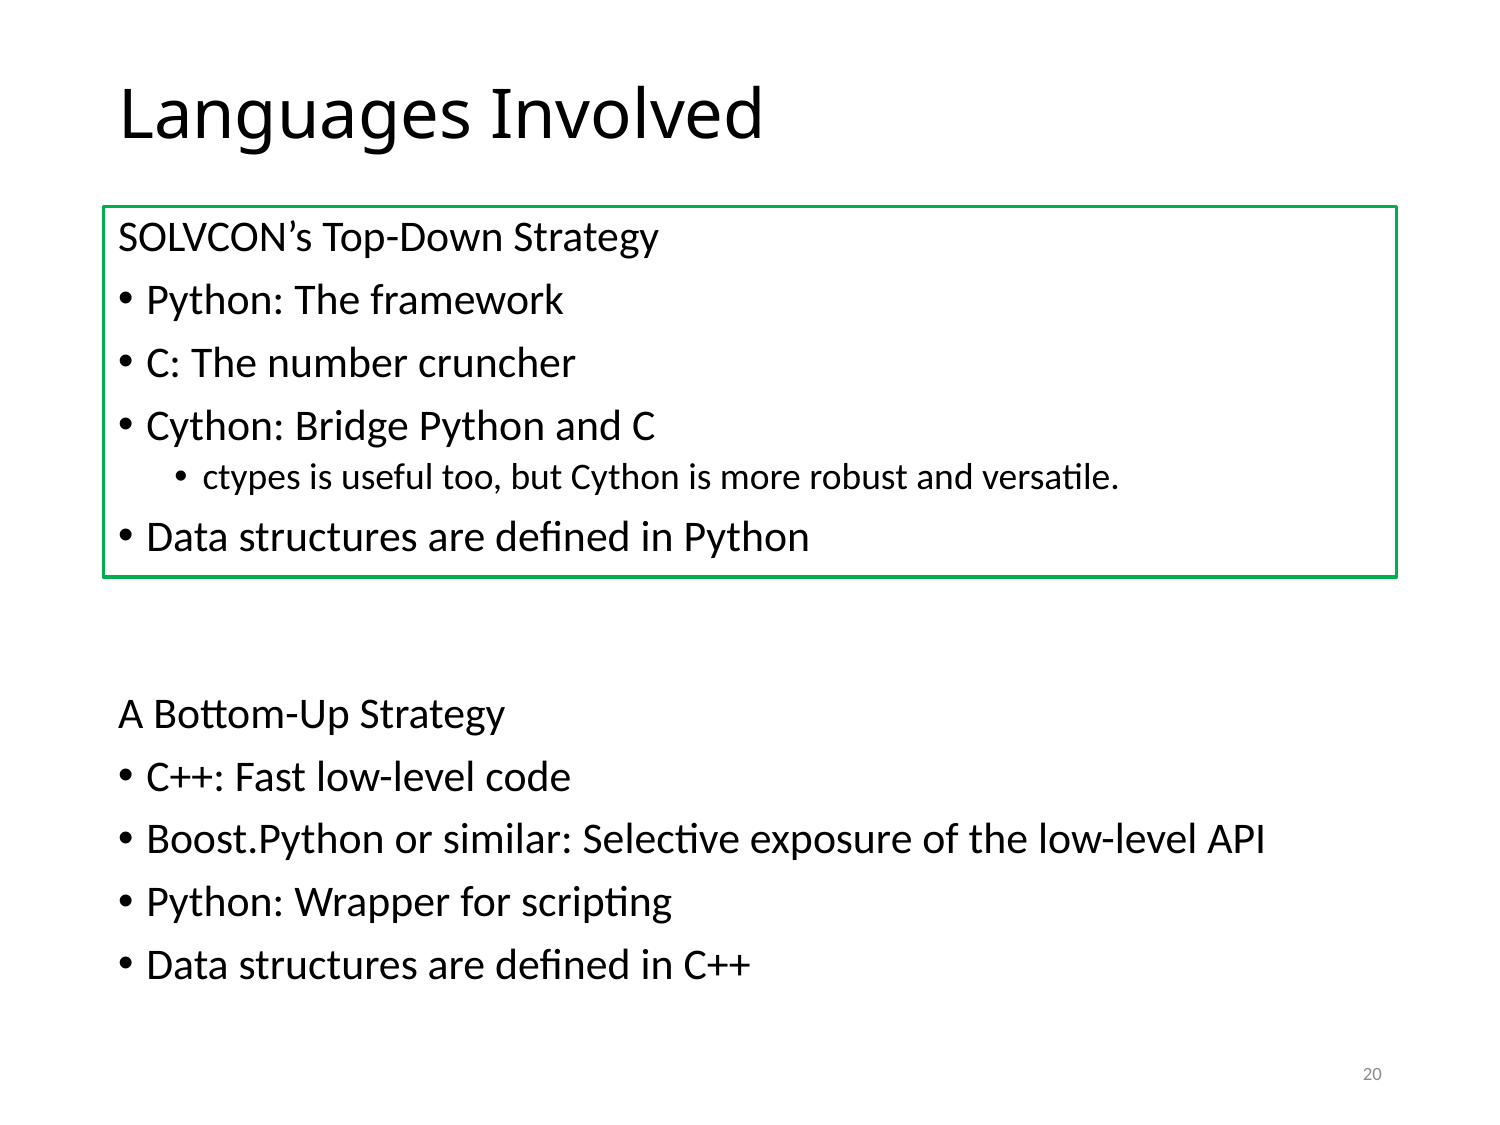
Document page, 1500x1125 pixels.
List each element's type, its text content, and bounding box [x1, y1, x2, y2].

slide_number 20 [1059, 1042, 1397, 1103]
title Languages Involved [103, 59, 1397, 173]
list SOLVCON’s Top-Down Strategy Python: The framework C: The number cruncher Cython: Bridge Python and C ctypes is useful too, but Cython is more robust and versatile. Data structures are defined in Python [103, 206, 1397, 577]
text_box A Bottom-Up Strategy C++: Fast low-level code Boost.Python or similar: Selective exposure of the low-level API Python: Wrapper for scripting Data structures are defined in C++ [103, 682, 1397, 1010]
